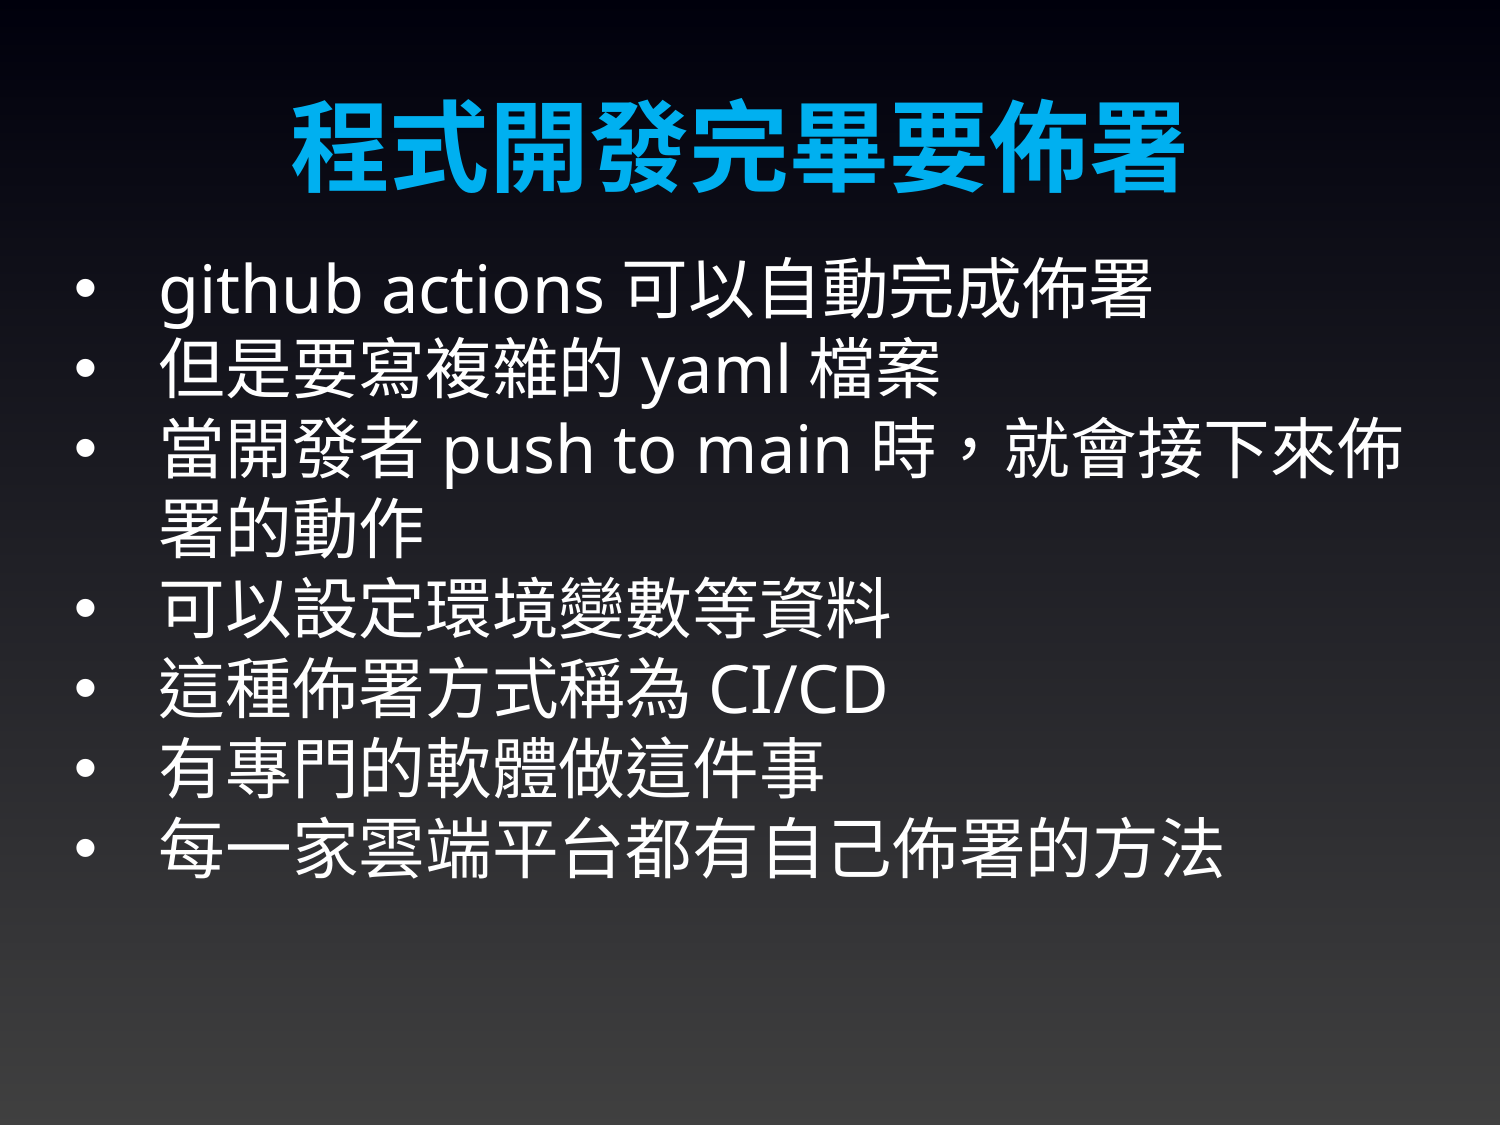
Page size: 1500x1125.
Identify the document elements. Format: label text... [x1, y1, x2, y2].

text_box 程式開發完畢要佈署 [275, 56, 1355, 220]
text_box github actions可以自動完成佈署 但是要寫複雜的yaml檔案 當開發者push to main時，就會接下來佈署的動作 可以設定環境變數等資料 這種佈署方式稱為CI/CD 有專門的軟體做這件事 每一家雲端平台都有自己佈署的方法 [59, 239, 1454, 975]
